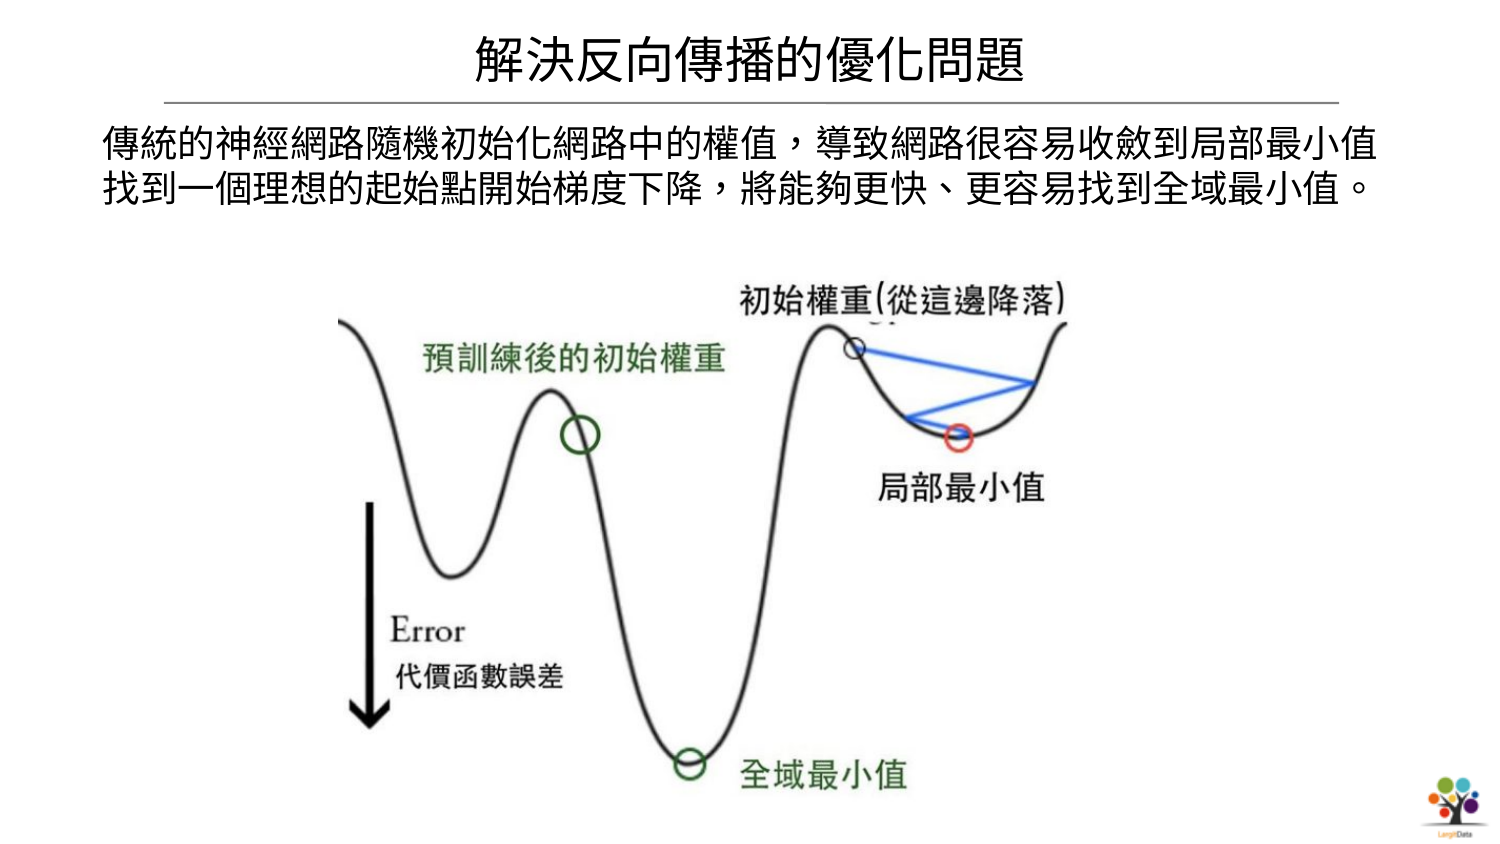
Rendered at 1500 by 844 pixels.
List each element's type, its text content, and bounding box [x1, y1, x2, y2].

text_box 解決反向傳播的優化問題 [262, 20, 1238, 98]
list 傳統的神經網路隨機初始化網路中的權值，導致網路很容易收斂到局部最小值 找到一個理想的起始點開始梯度下降，將能夠更快、更容易找到全域最小值。 [65, 116, 1416, 191]
picture [1418, 775, 1493, 841]
picture [338, 258, 1143, 813]
